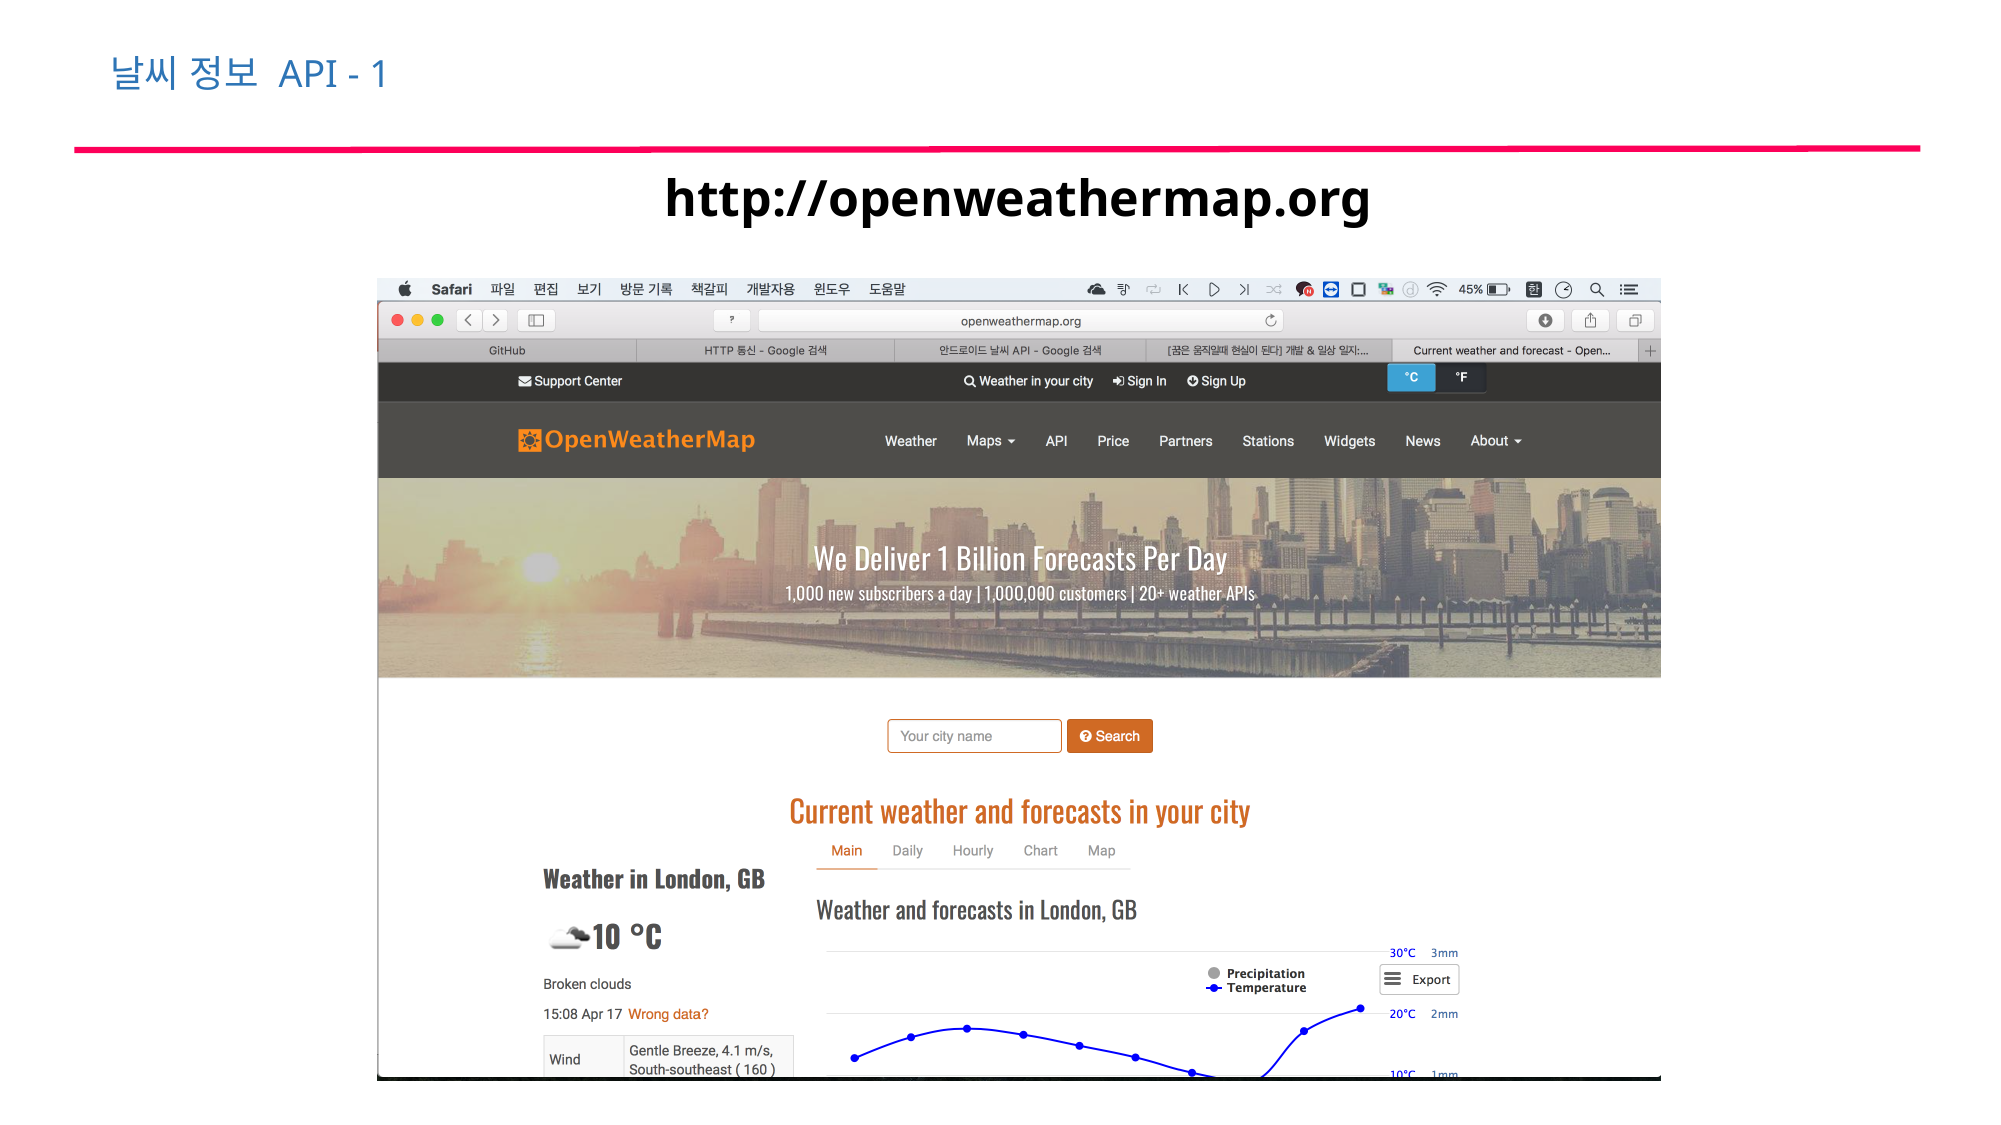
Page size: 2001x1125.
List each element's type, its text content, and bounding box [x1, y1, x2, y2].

text_box http://openweathermap.org [649, 159, 1388, 235]
text_box [77, 0, 1923, 151]
text_box 날씨 정보 API - 1 [95, 42, 1442, 103]
picture [377, 278, 1661, 1081]
